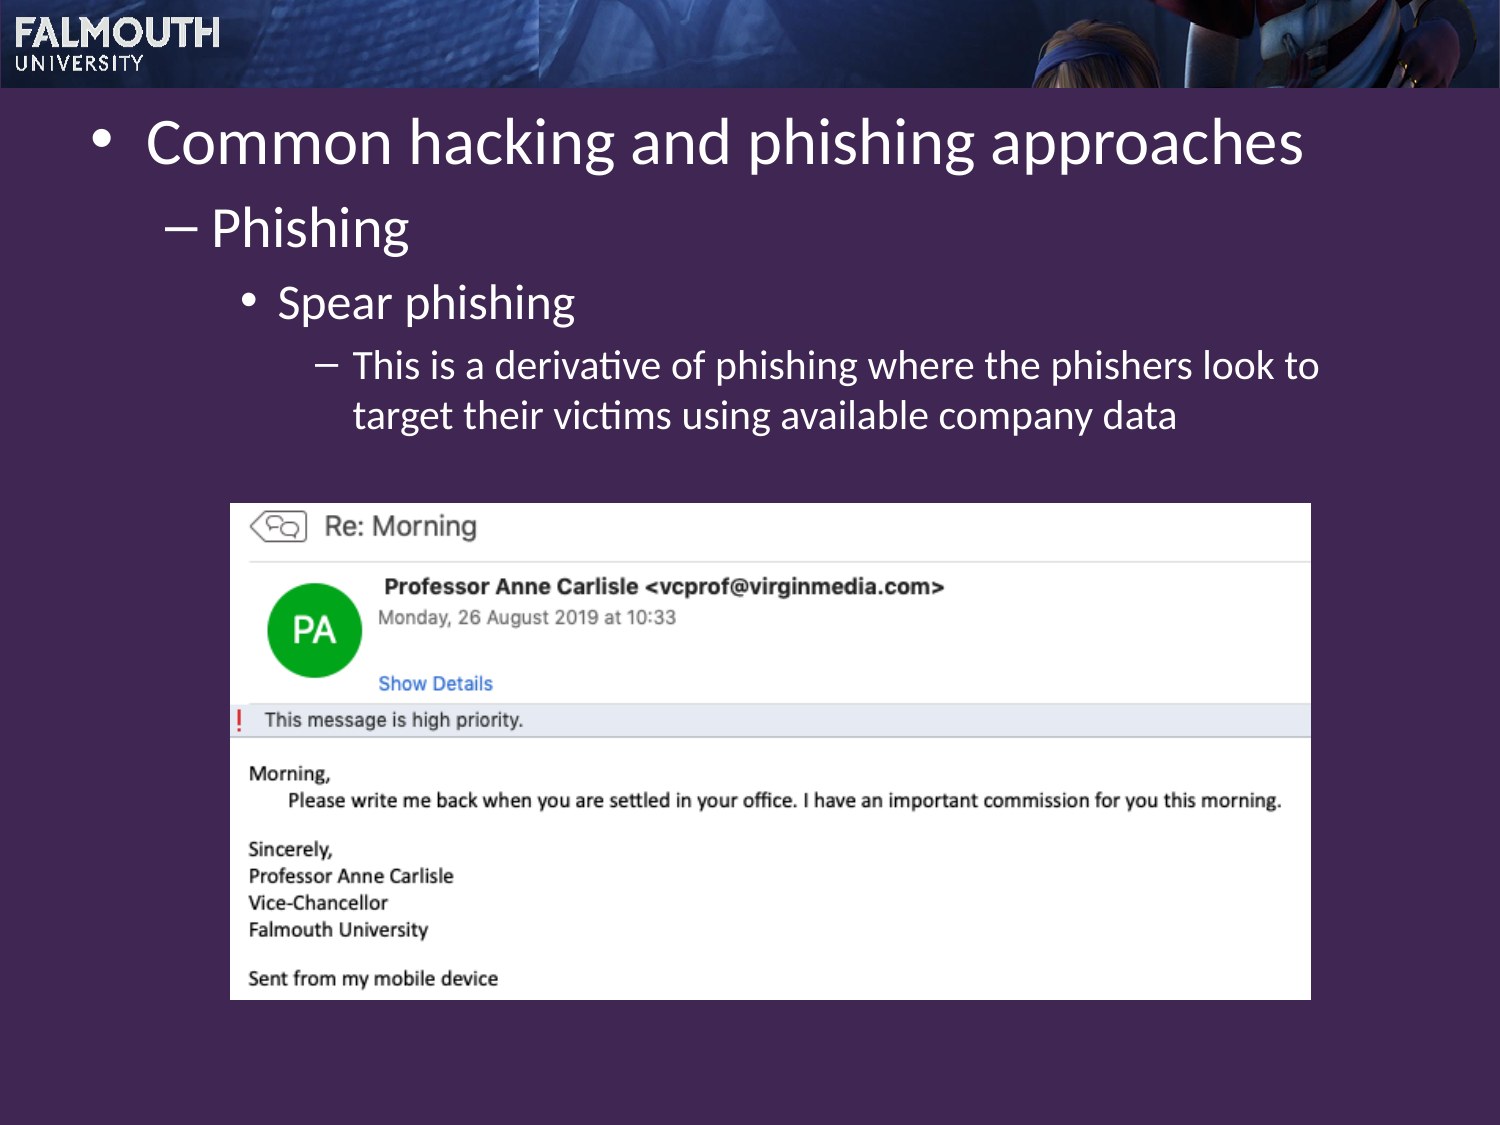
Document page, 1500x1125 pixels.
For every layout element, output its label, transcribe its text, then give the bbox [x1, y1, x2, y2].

picture [229, 503, 1312, 1000]
picture [0, 0, 1500, 90]
list Common hacking and phishing approaches Phishing Spear phishing This is a derivative of phishing where the phishers look to target their victims using available company data [75, 90, 1425, 1106]
